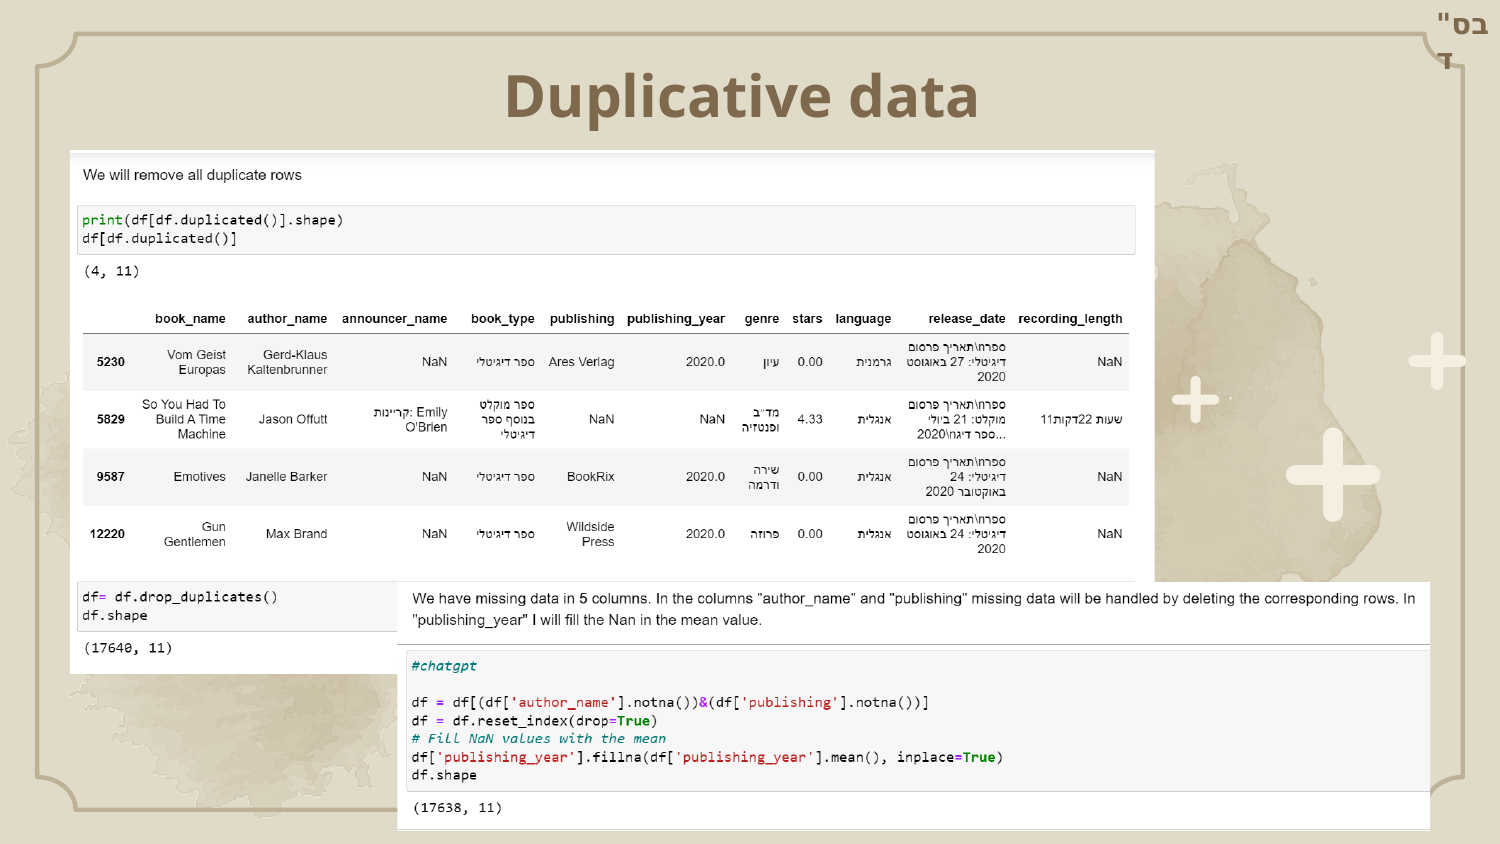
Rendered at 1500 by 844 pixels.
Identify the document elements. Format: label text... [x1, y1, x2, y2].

title Duplicative data [181, 8, 1319, 181]
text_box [1171, 331, 1467, 523]
picture [69, 150, 1431, 831]
text_box בס"ד [1420, 0, 1500, 49]
